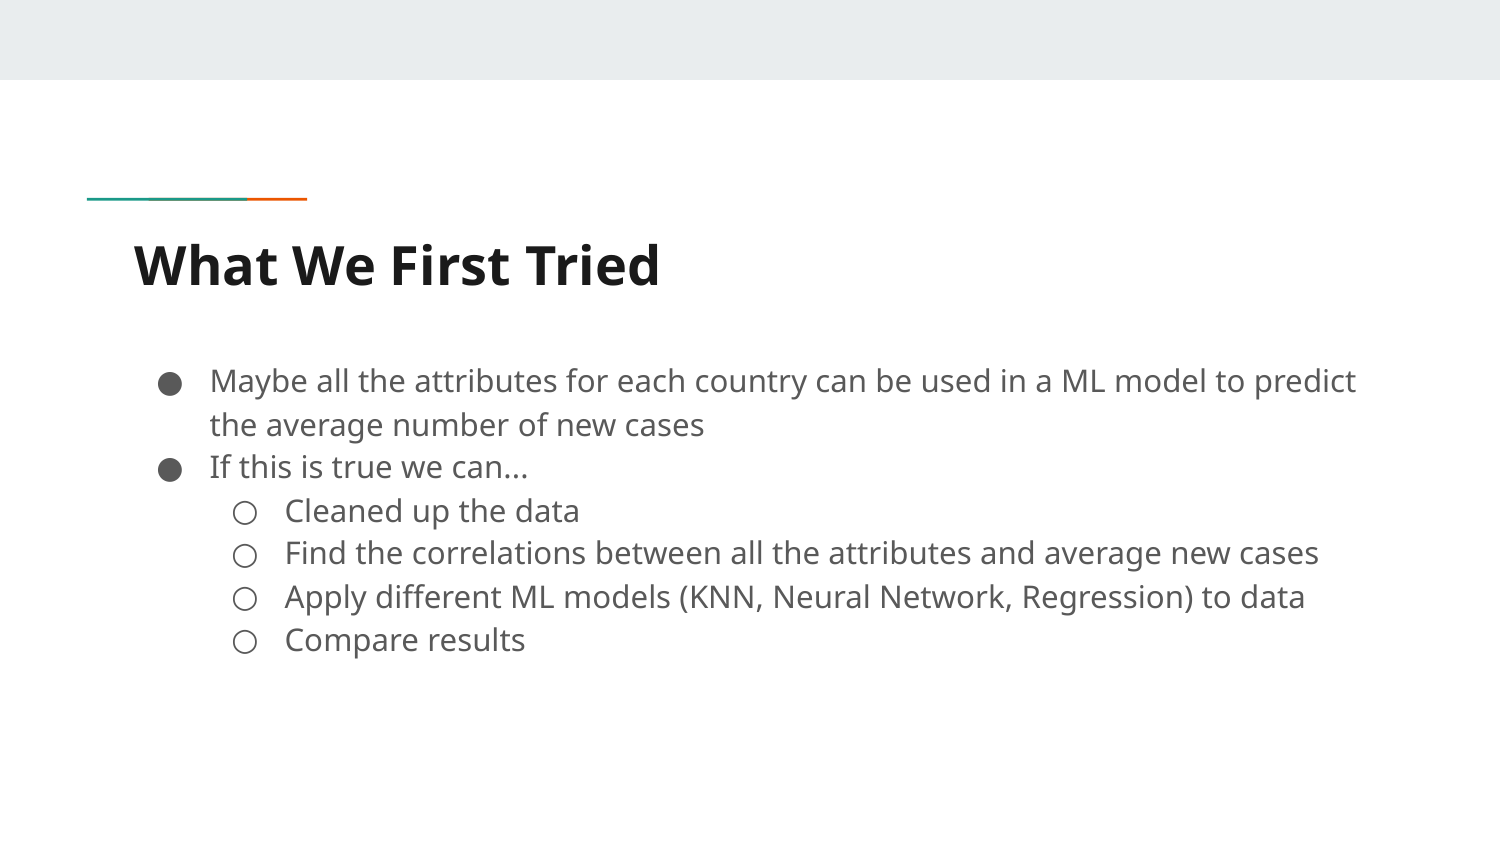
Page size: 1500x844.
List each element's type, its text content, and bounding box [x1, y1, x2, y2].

list Maybe all the attributes for each country can be used in a ML model to predict the average number of new cases If this is true we can... Cleaned up the data Find the correlations between all the attributes and average new cases Apply different ML models (KNN, Neural Network, Regression) to data Compare results [119, 341, 1381, 712]
title What We First Tried [119, 216, 1381, 305]
